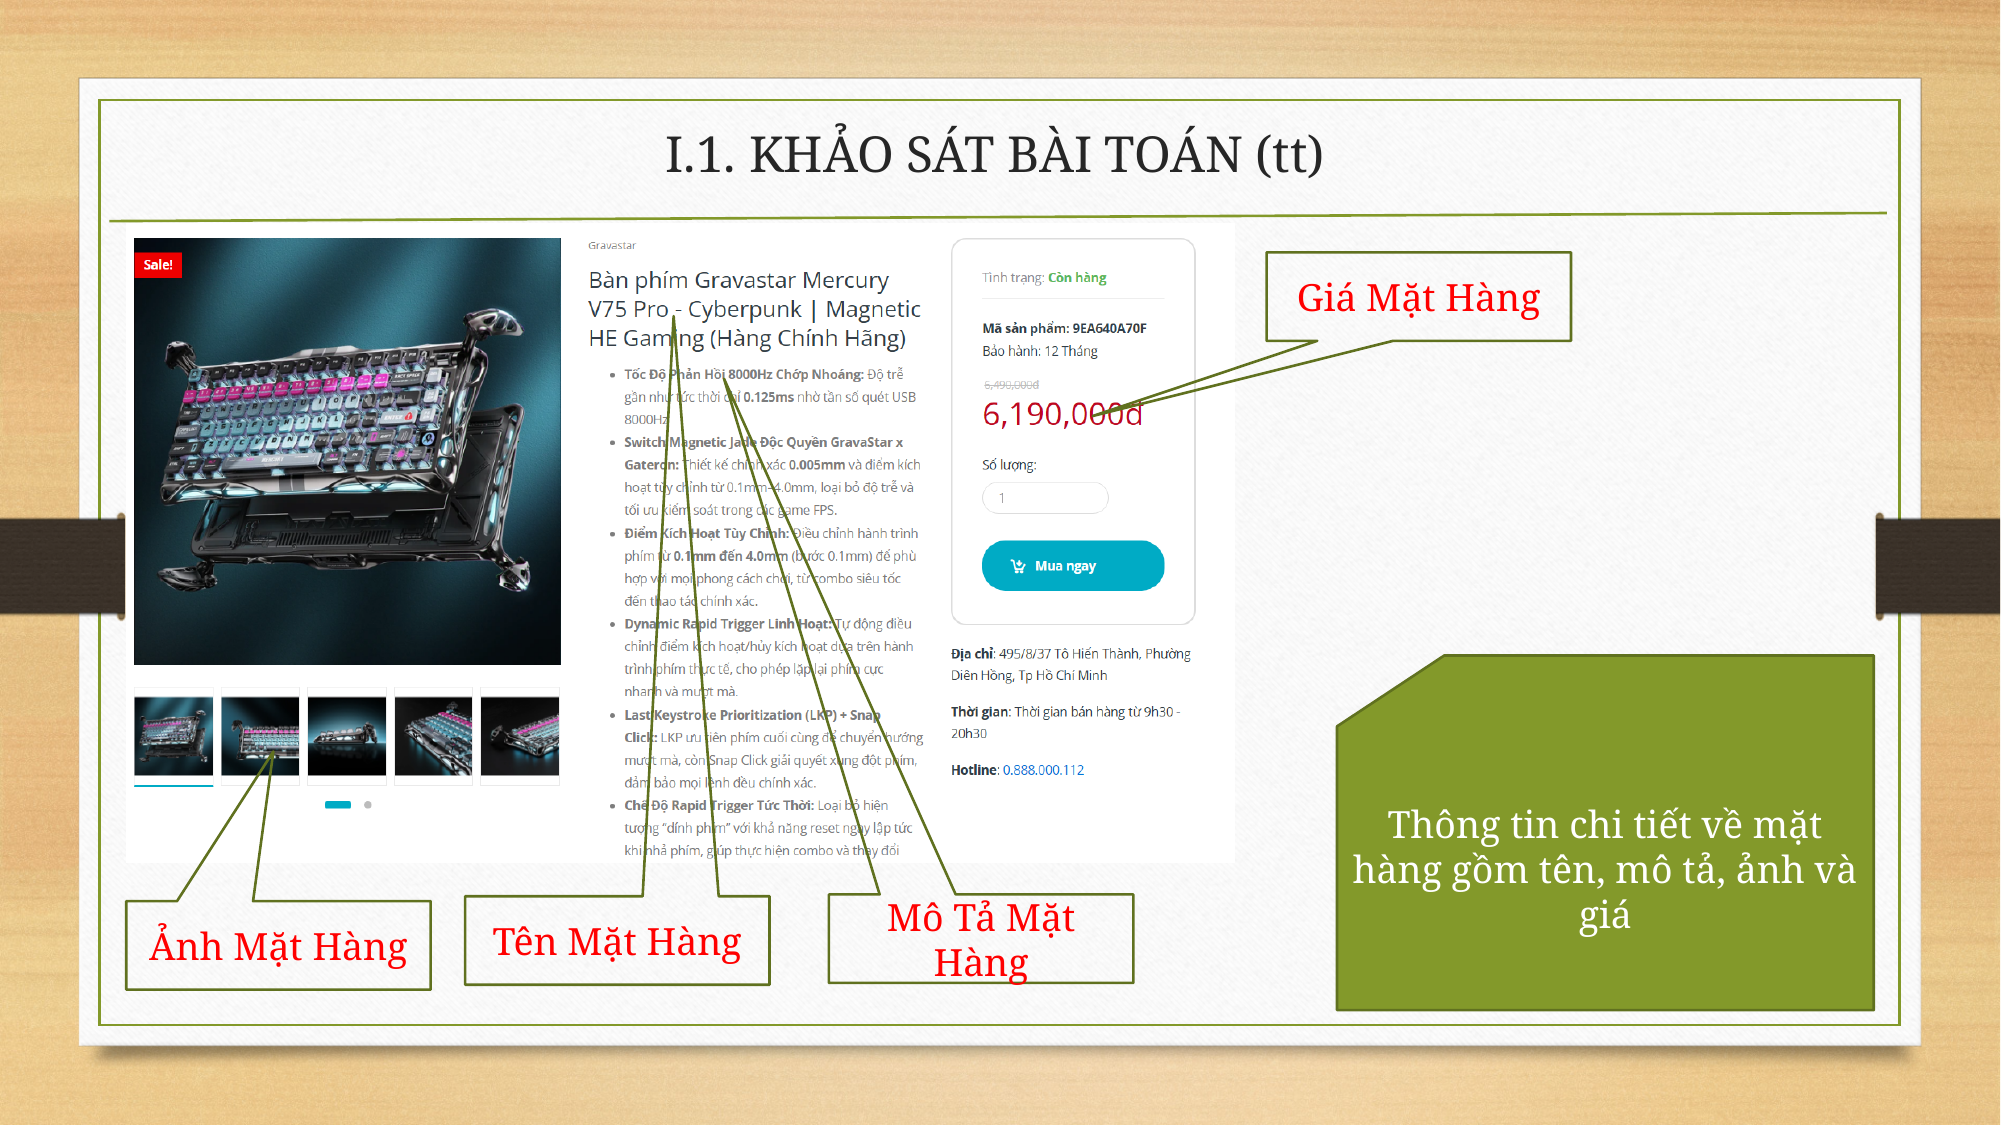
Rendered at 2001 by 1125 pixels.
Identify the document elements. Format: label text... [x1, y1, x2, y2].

title I.1. KHẢO SÁT BÀI TOÁN (tt) [106, 114, 1884, 190]
text_box Tên Mặt Hàng [463, 863, 771, 987]
text_box Thông tin chi tiết về mặt hàng gồm tên, mô tả, ảnh và giá [1335, 654, 1876, 1012]
text_box Giá Mặt Hàng [1235, 251, 1573, 382]
picture [0, 0, 2001, 1125]
text_box Mô Tả Mặt Hàng [827, 863, 1135, 985]
text_box Ảnh Mặt Hàng [124, 863, 432, 991]
